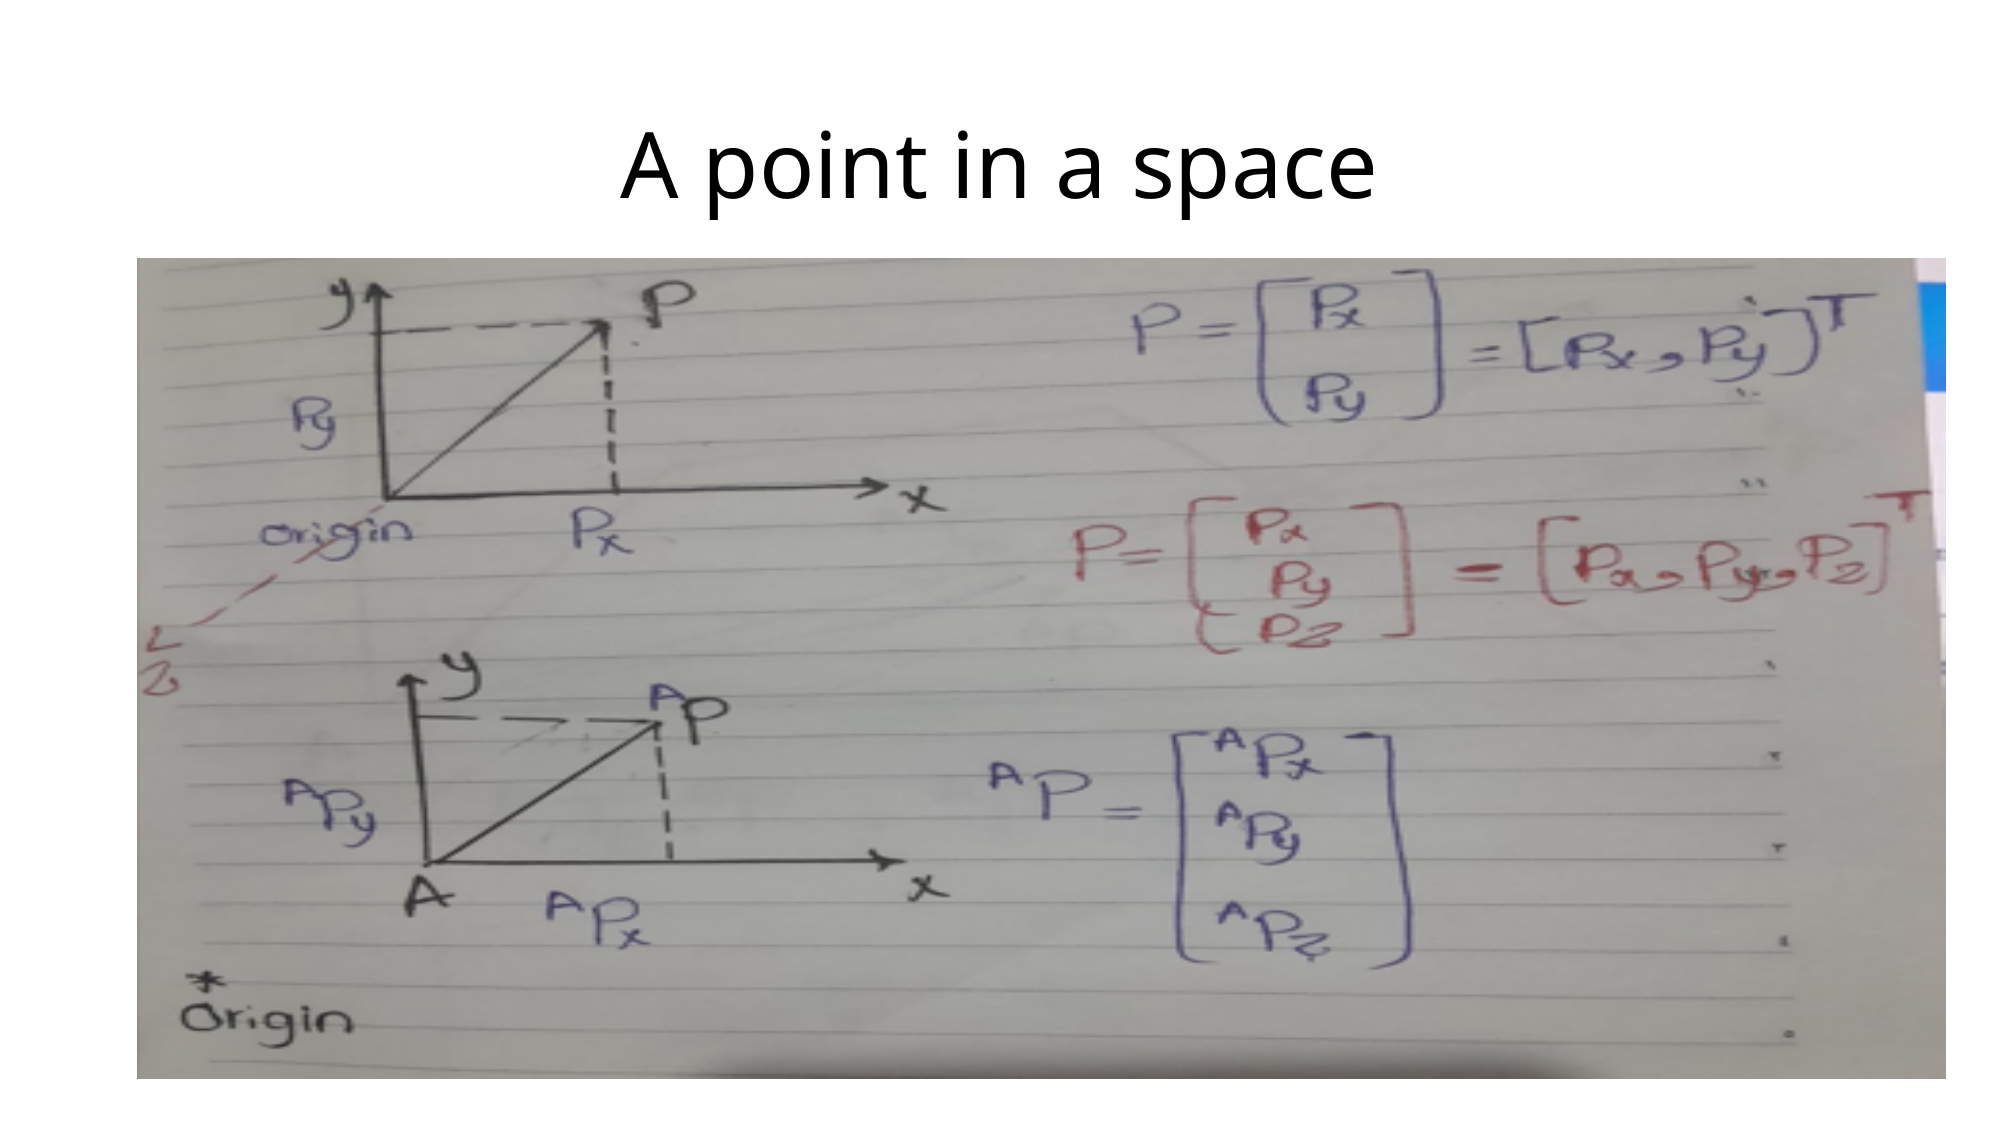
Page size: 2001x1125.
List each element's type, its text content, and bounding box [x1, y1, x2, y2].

title A point in a space [137, 59, 1863, 258]
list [137, 258, 1946, 1079]
